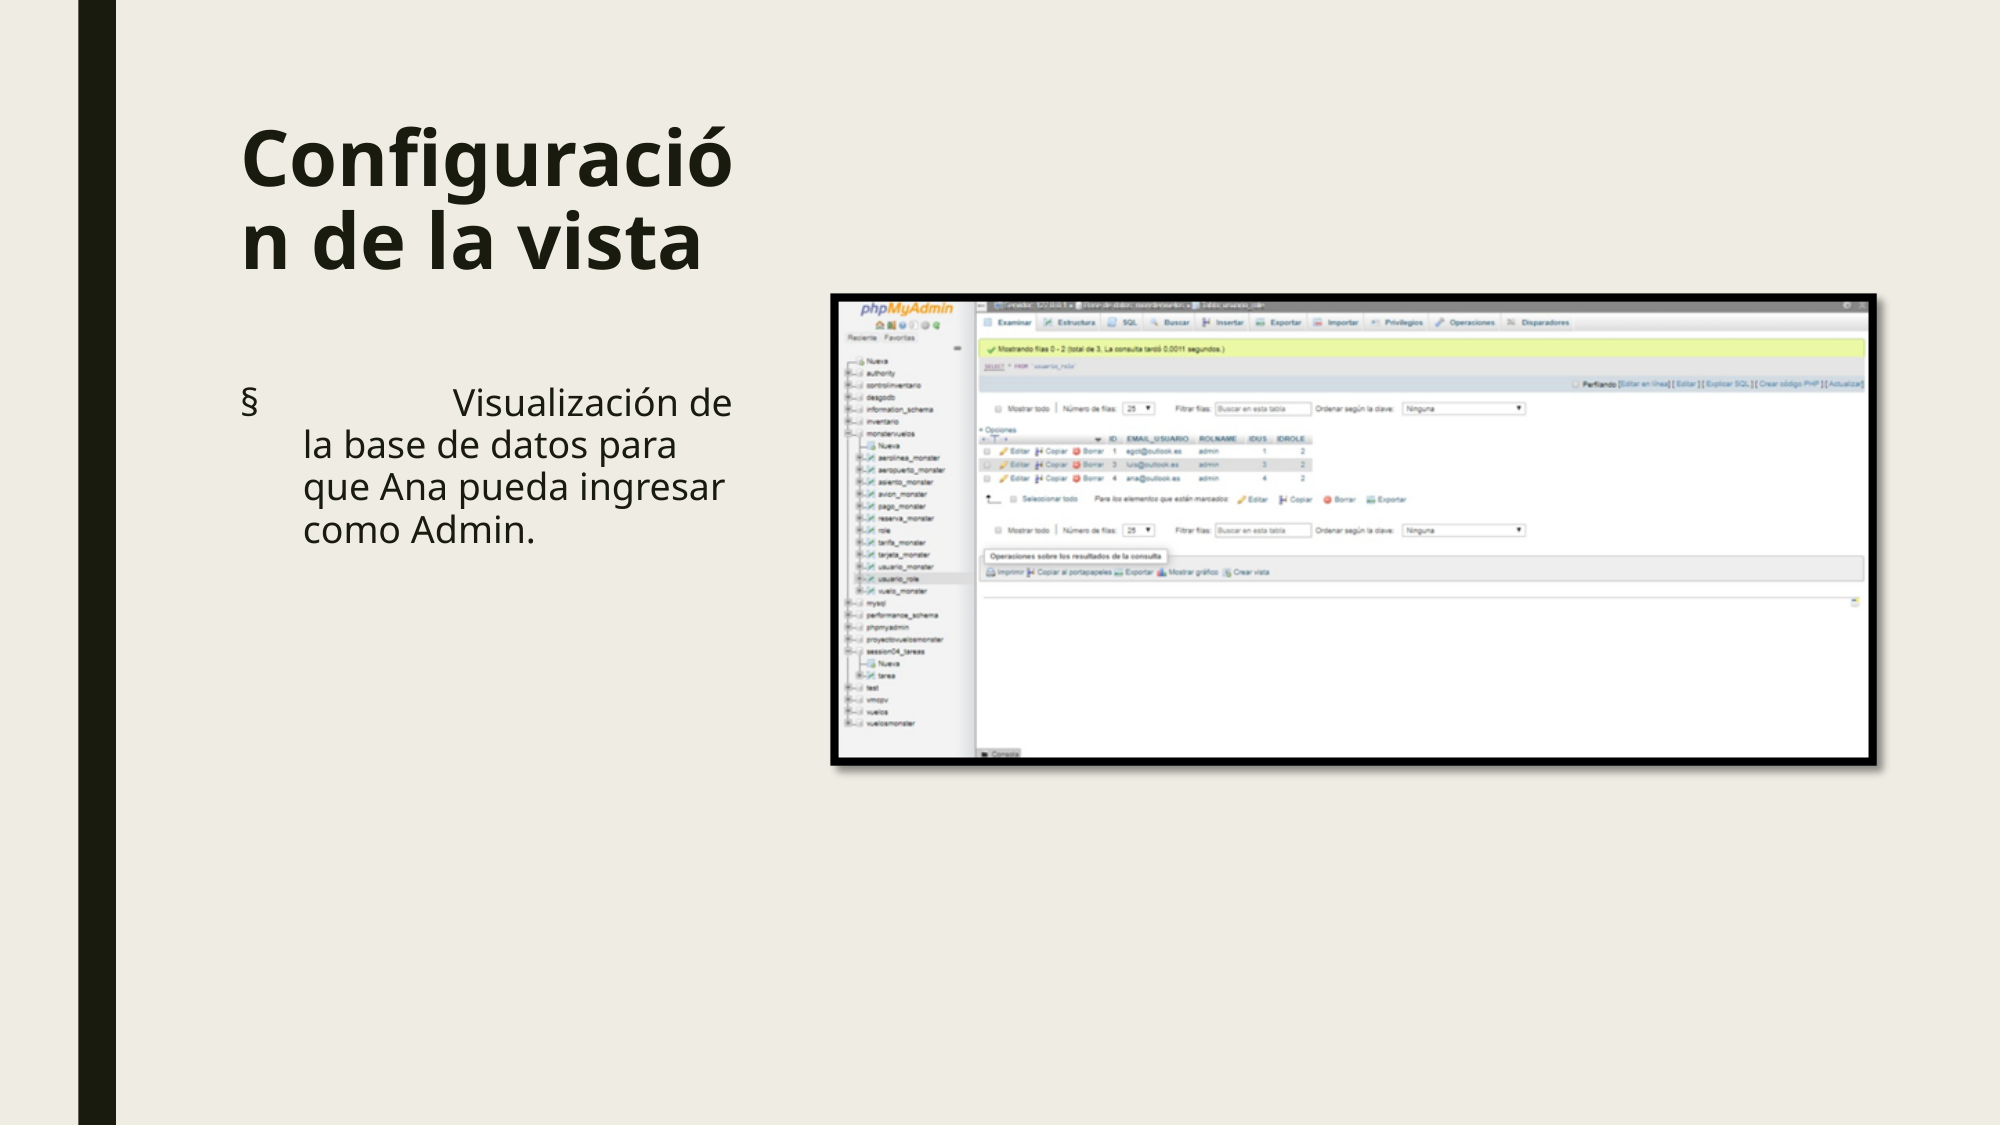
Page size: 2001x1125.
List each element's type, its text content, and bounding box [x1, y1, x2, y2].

title Configuración de la vista [225, 112, 764, 357]
text_box Visualización de la base de datos para que Ana pueda ingresar como Admin. [225, 374, 764, 963]
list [825, 288, 1895, 784]
